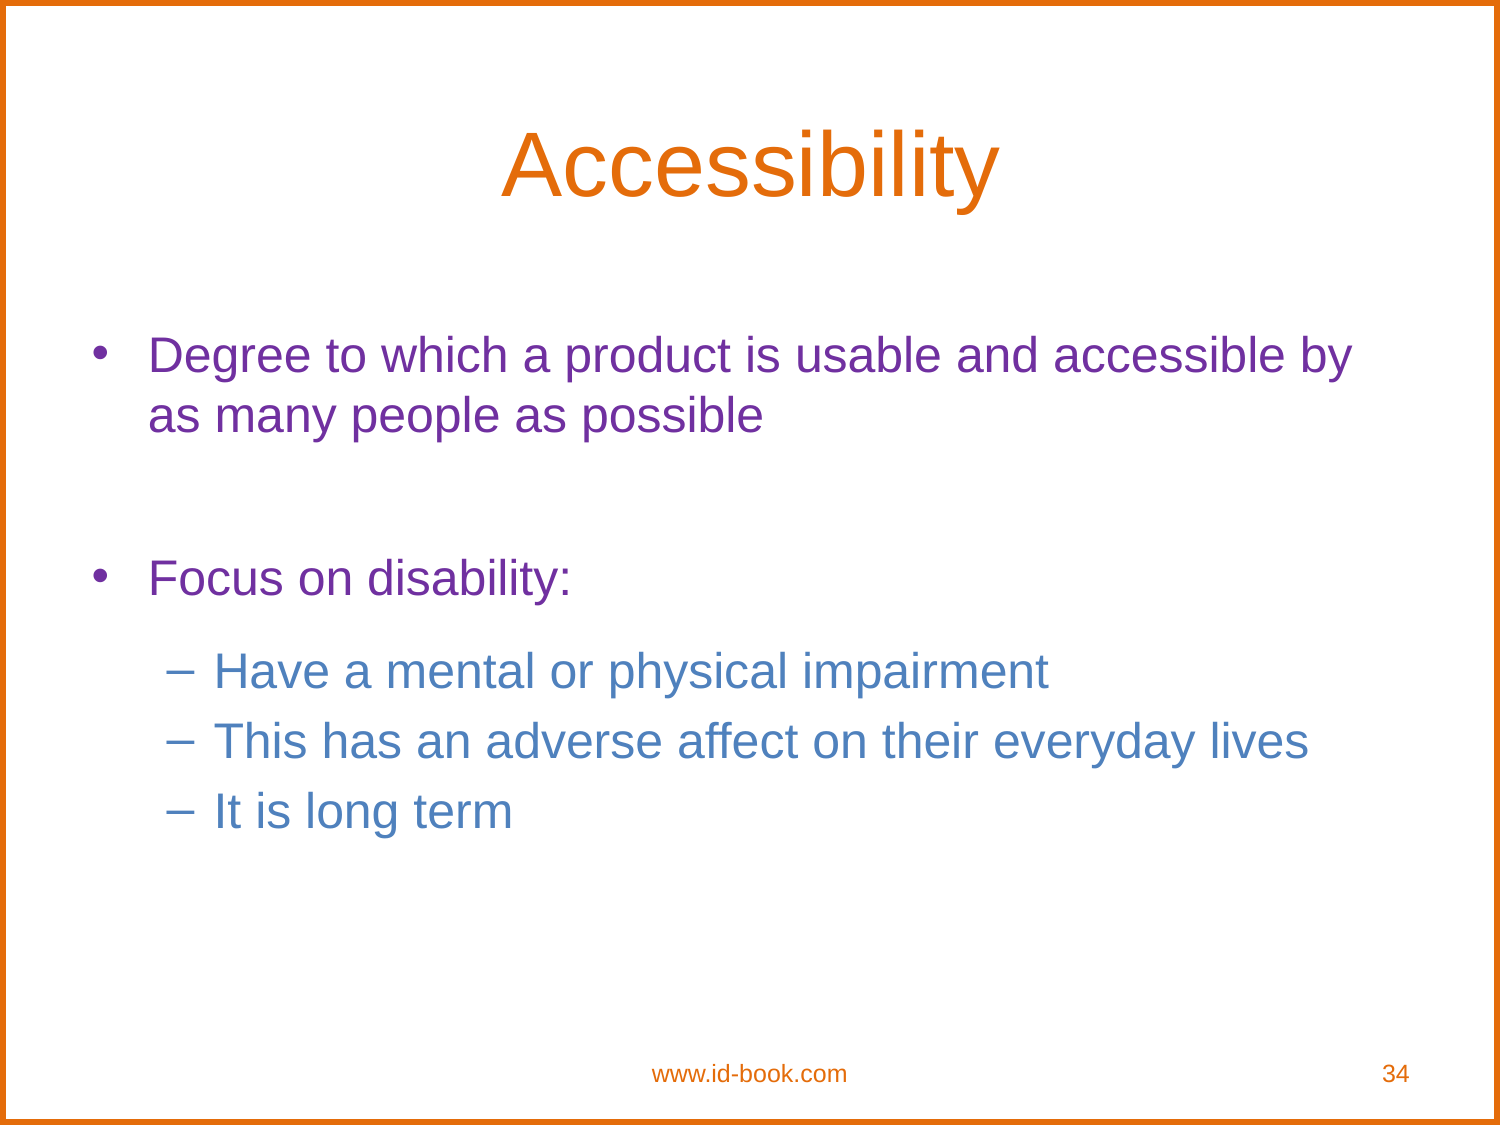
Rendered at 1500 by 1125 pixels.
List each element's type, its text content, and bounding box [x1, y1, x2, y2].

title Accessibility [76, 66, 1427, 254]
list Degree to which a product is usable and accessible by as many people as possible Focus on disability: Have a mental or physical impairment This has an adverse affect on their everyday lives It is long term [76, 314, 1427, 1057]
footer www.id-book.com [512, 1042, 988, 1103]
slide_number 34 [1074, 1042, 1425, 1103]
